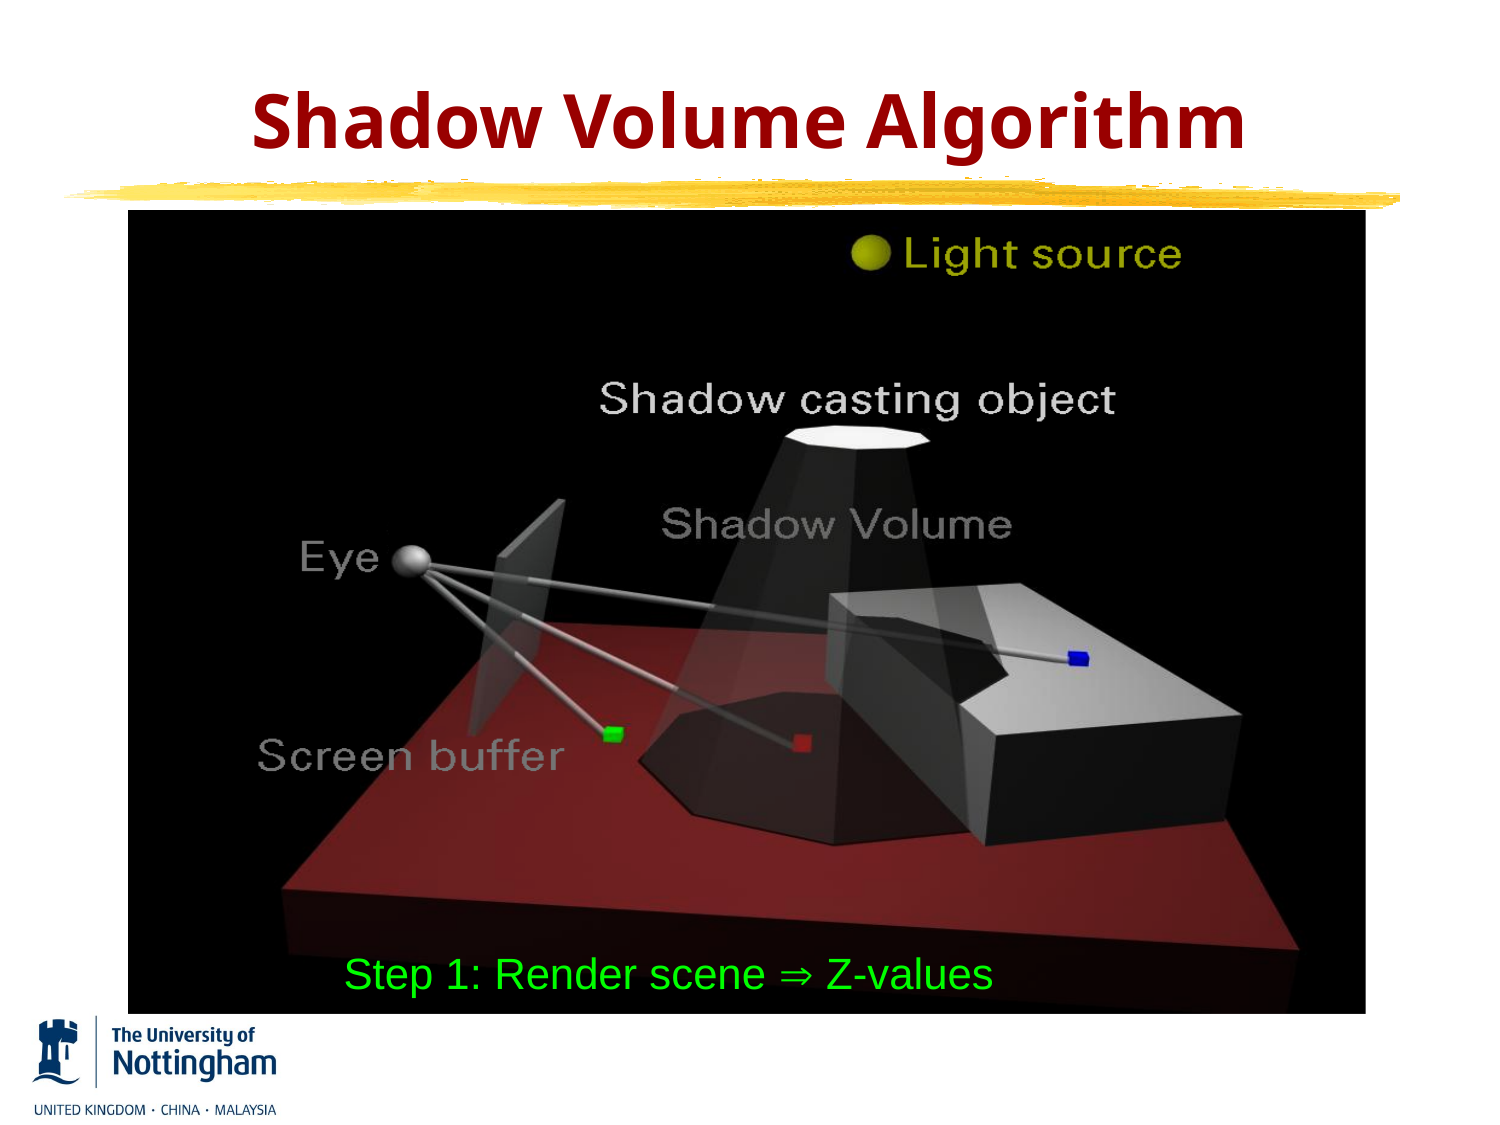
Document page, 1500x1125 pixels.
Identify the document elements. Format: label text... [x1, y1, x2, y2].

title Shadow Volume Algorithm [112, 24, 1388, 213]
picture [23, 172, 1400, 1125]
